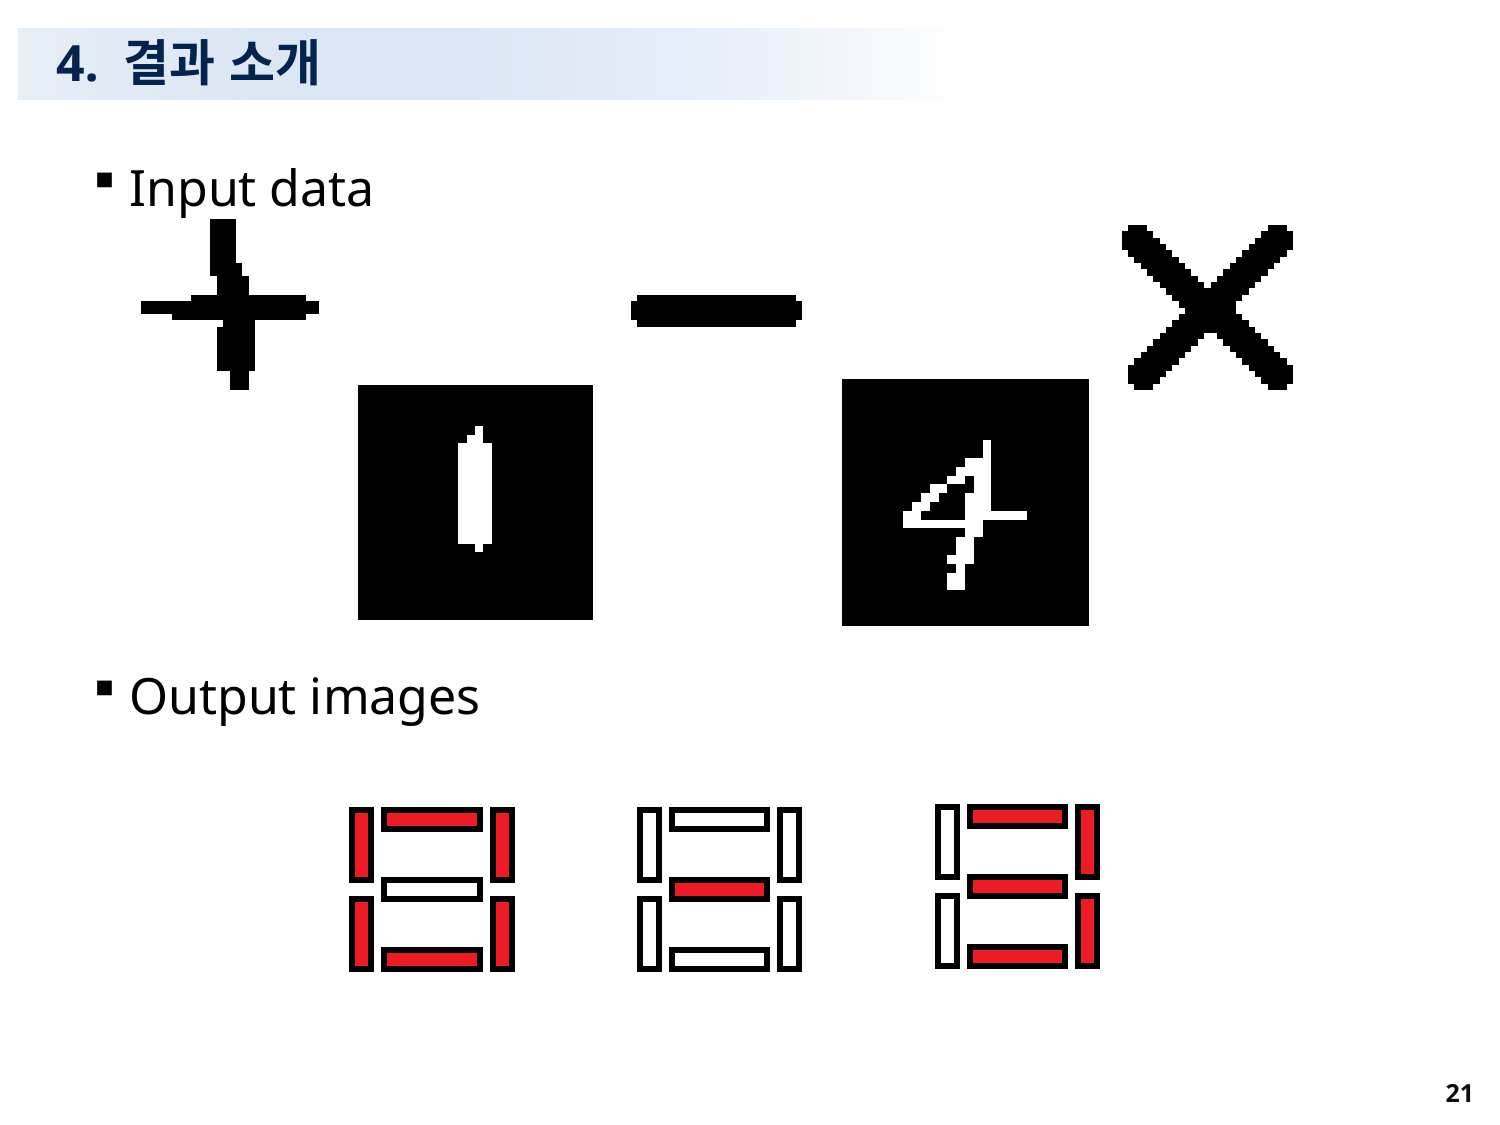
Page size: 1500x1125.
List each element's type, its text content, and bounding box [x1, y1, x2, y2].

slide_number 21 [1418, 1070, 1500, 1106]
title 4. 결과 소개 [41, 24, 1436, 100]
picture [141, 219, 319, 398]
list Input data Output images [79, 149, 1462, 1059]
picture [842, 379, 1089, 626]
picture [631, 801, 810, 979]
picture [343, 801, 522, 979]
picture [631, 219, 810, 398]
picture [929, 798, 1107, 976]
picture [1121, 219, 1300, 398]
picture [357, 385, 593, 621]
